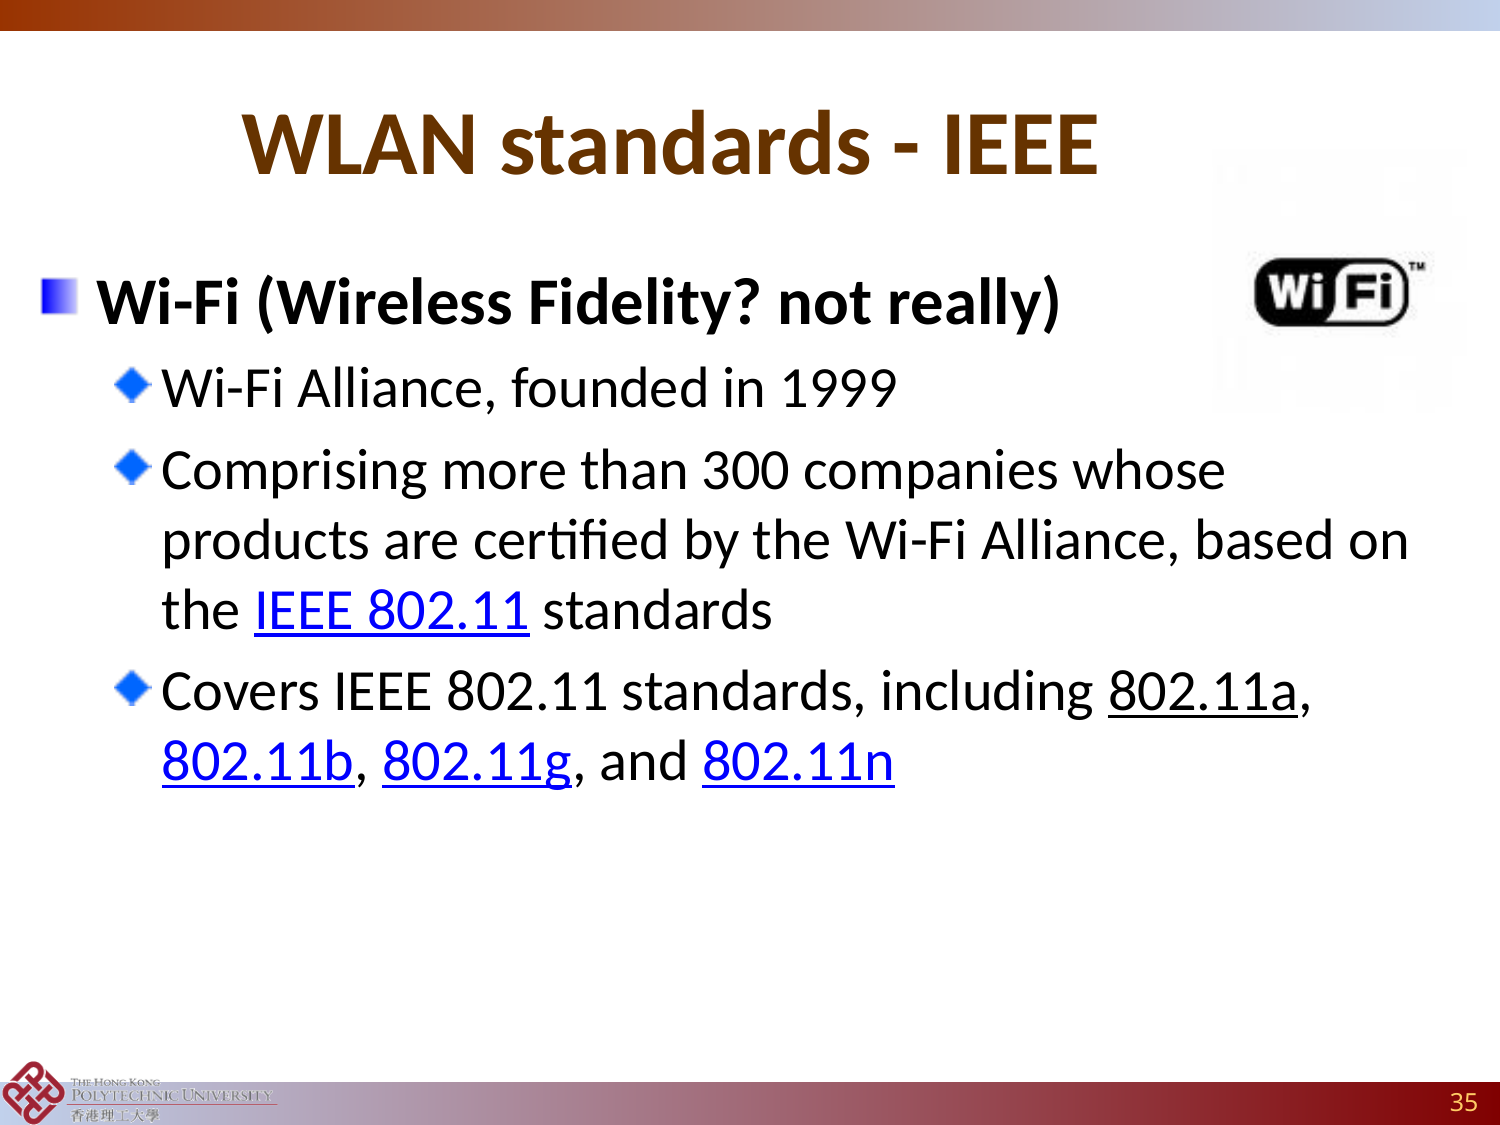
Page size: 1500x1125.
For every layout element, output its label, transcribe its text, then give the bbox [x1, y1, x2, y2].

picture [114, 365, 152, 403]
title WLAN standards - IEEE [50, 75, 1293, 200]
picture [114, 447, 152, 485]
picture [114, 668, 152, 706]
picture [1212, 149, 1467, 413]
picture [0, 1061, 278, 1125]
picture [39, 276, 82, 319]
list Wi-Fi (Wireless Fidelity? not really) Wi-Fi Alliance, founded in 1999 Comprising more than 300 companies whose products are certified by the Wi-Fi Alliance, based on the IEEE 802.11 standards Covers IEEE 802.11 standards, including 802.11a, 802.11b, 802.11g, and 802.11n [24, 249, 1463, 875]
